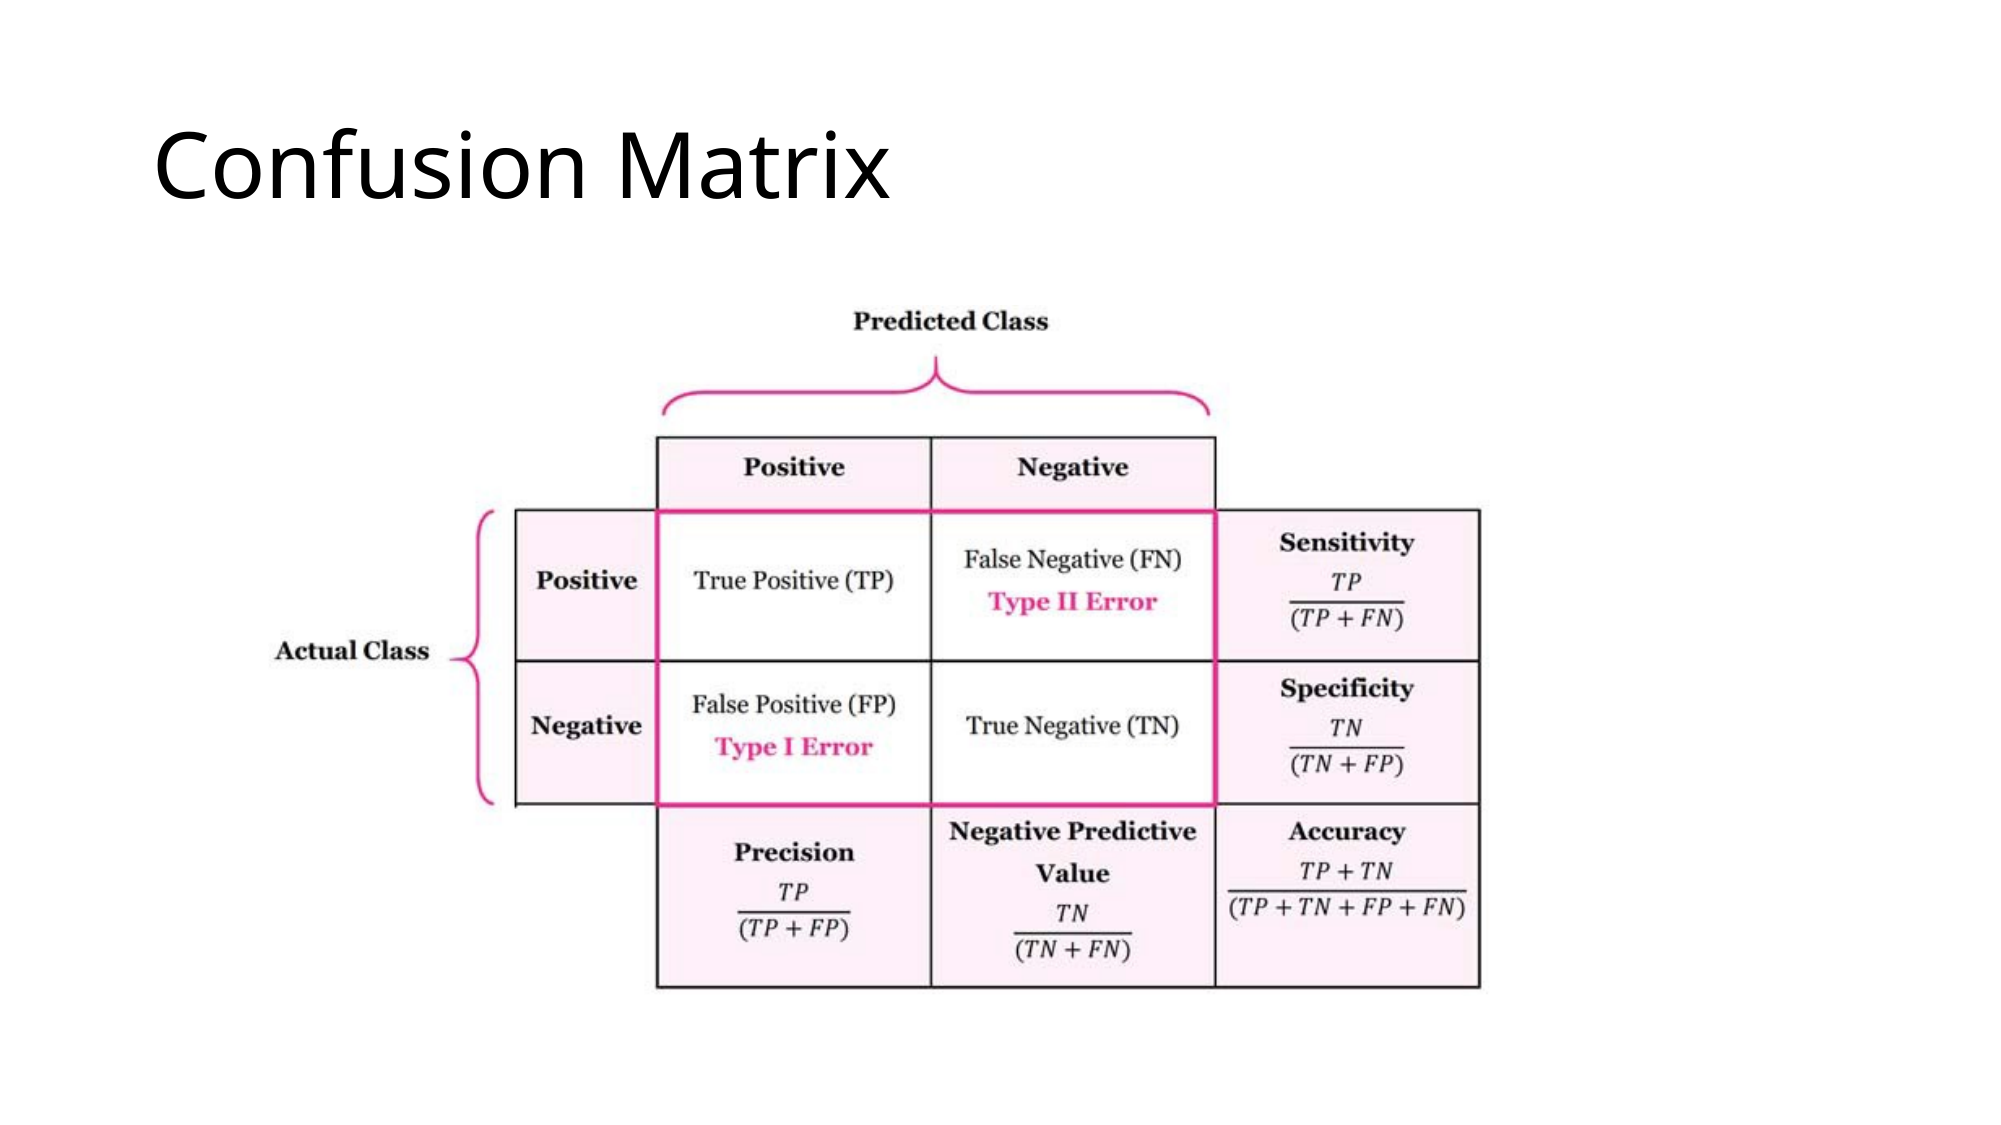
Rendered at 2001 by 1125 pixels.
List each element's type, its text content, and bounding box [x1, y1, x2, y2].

title Confusion Matrix [137, 59, 1863, 278]
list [268, 305, 1493, 996]
